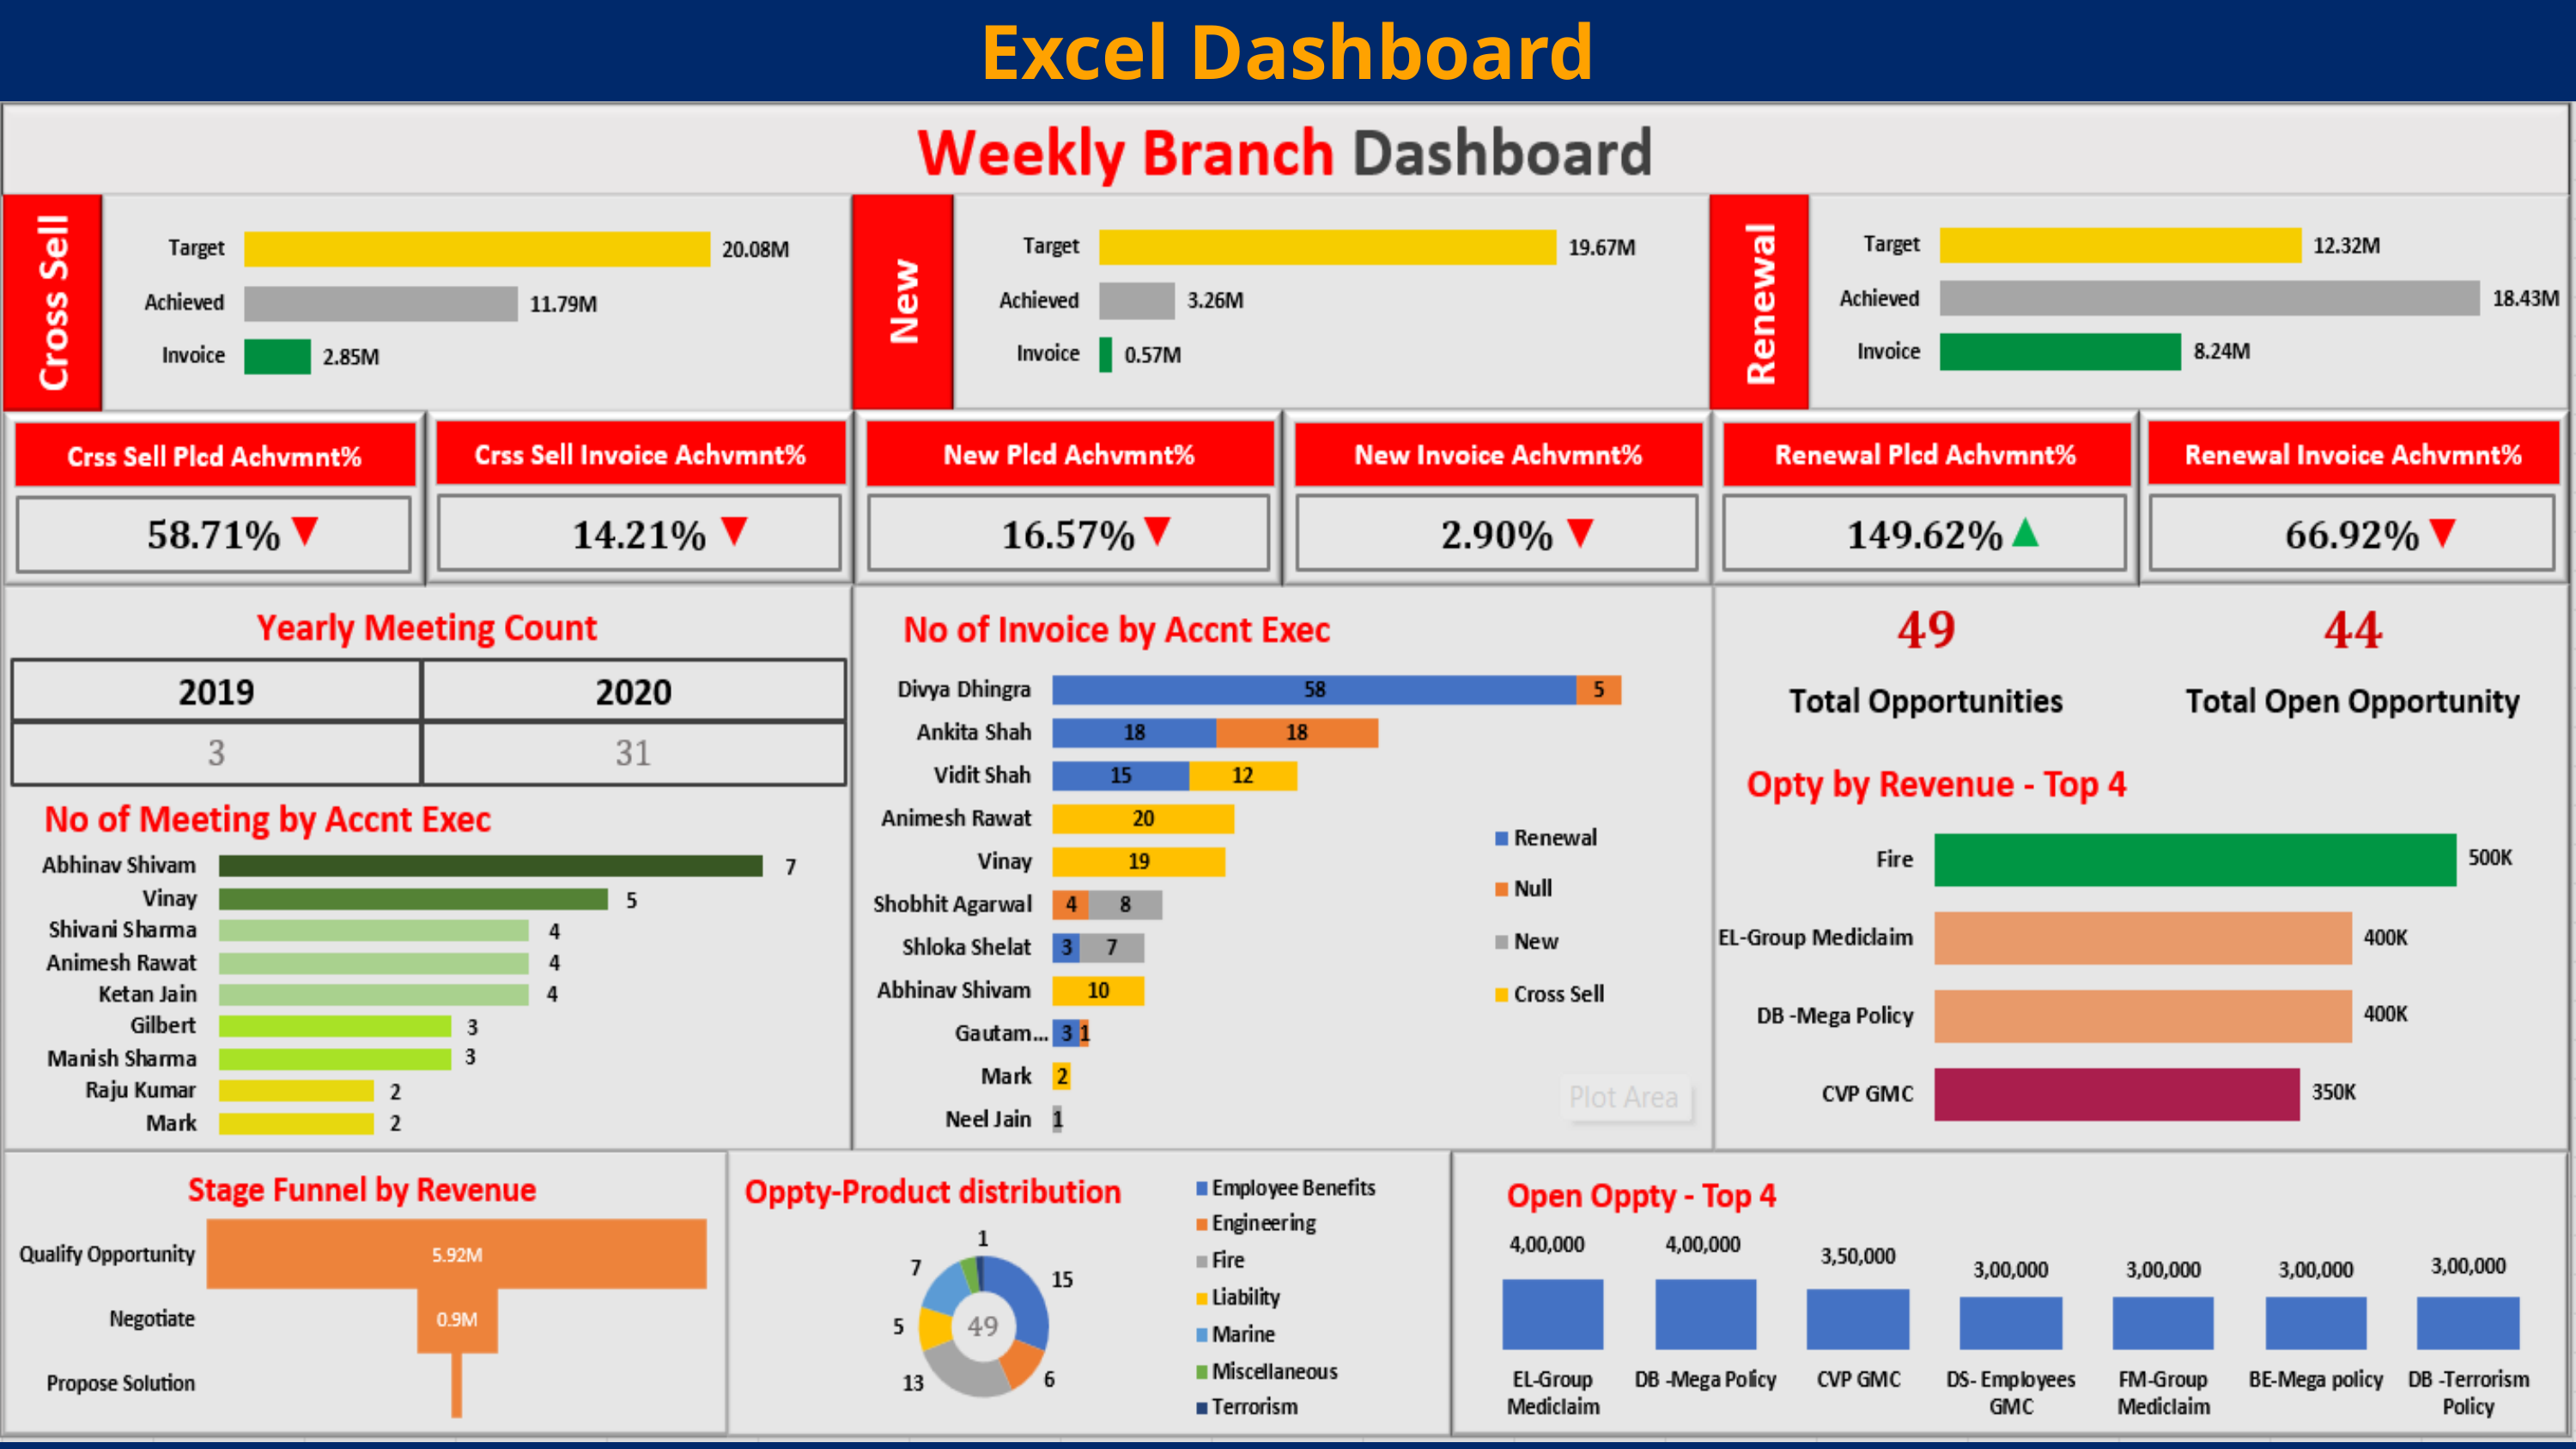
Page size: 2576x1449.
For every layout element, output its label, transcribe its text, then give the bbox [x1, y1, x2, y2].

picture [0, 101, 2576, 1442]
text_box Excel Dashboard [633, 0, 1943, 99]
